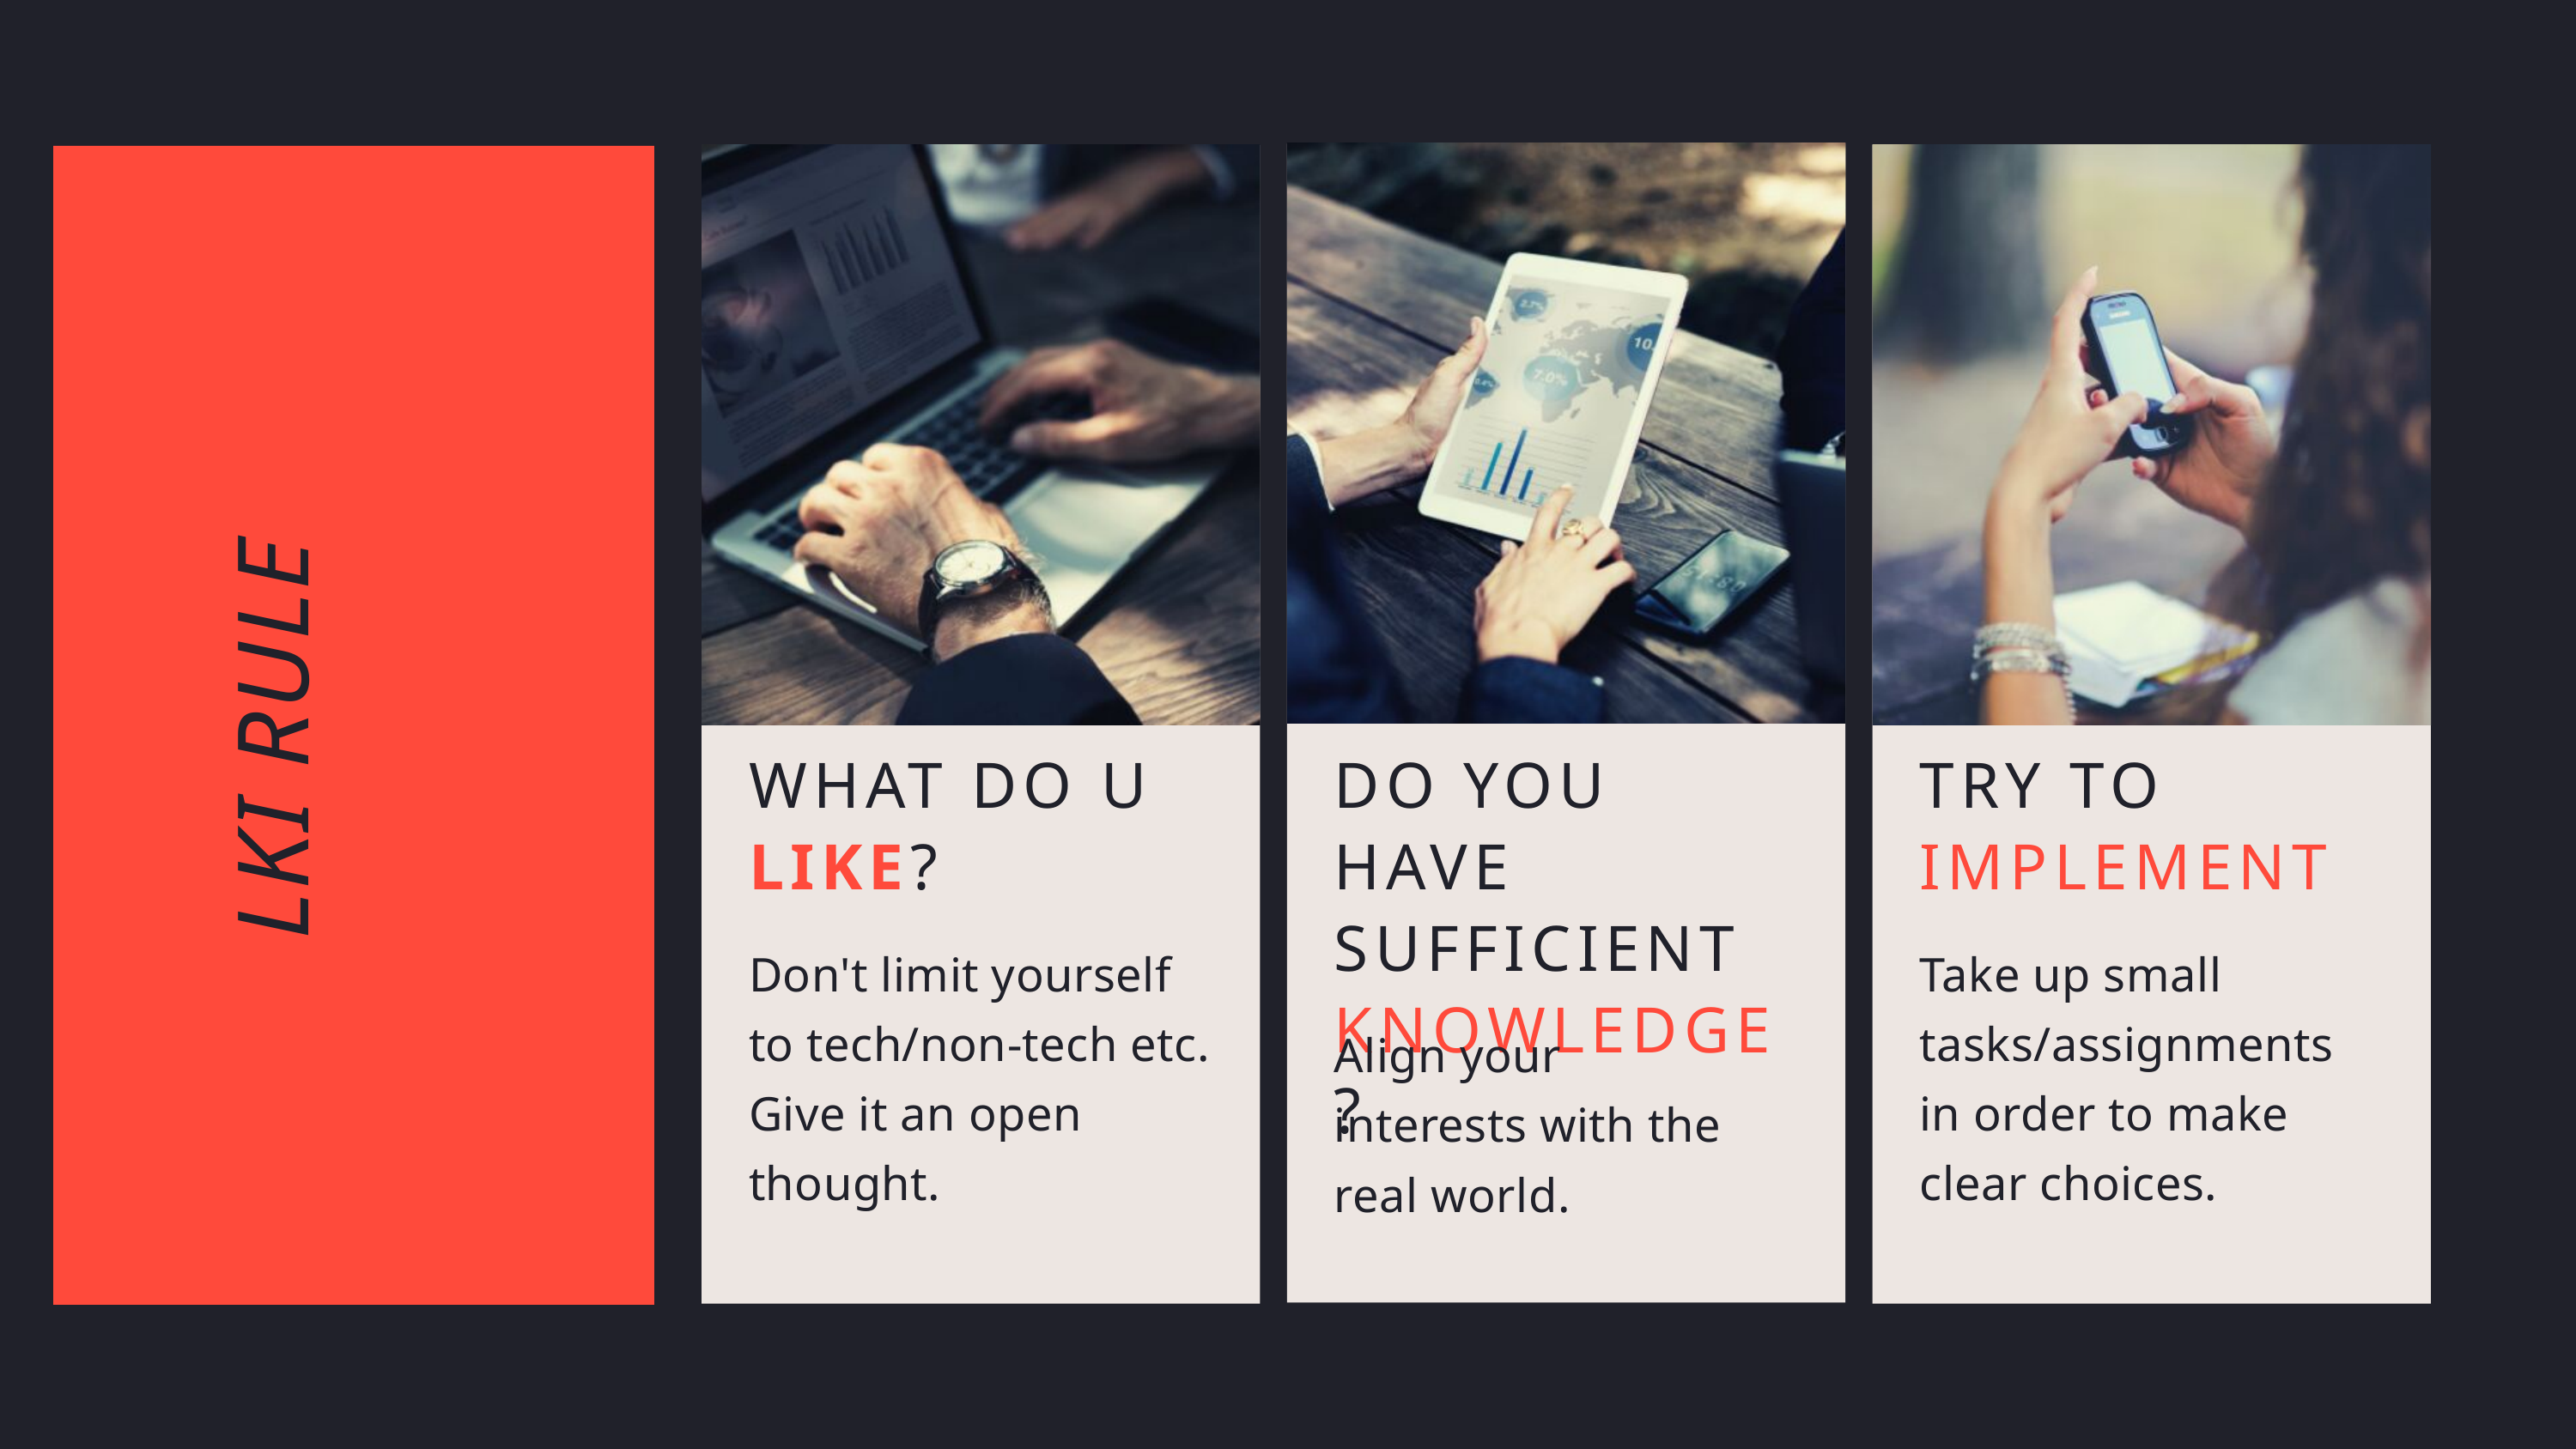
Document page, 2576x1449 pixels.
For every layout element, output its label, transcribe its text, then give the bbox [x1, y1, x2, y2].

text_box LKI RULE [200, 221, 329, 1229]
text_box [53, 145, 654, 1305]
text_box [702, 732, 1261, 1304]
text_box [1919, 739, 2385, 1206]
picture [1286, 142, 1846, 724]
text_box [748, 739, 1213, 1136]
text_box [1872, 732, 2431, 1304]
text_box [1334, 745, 1799, 1149]
picture [701, 144, 1261, 726]
picture [1872, 144, 2432, 726]
text_box [1286, 730, 1846, 1303]
